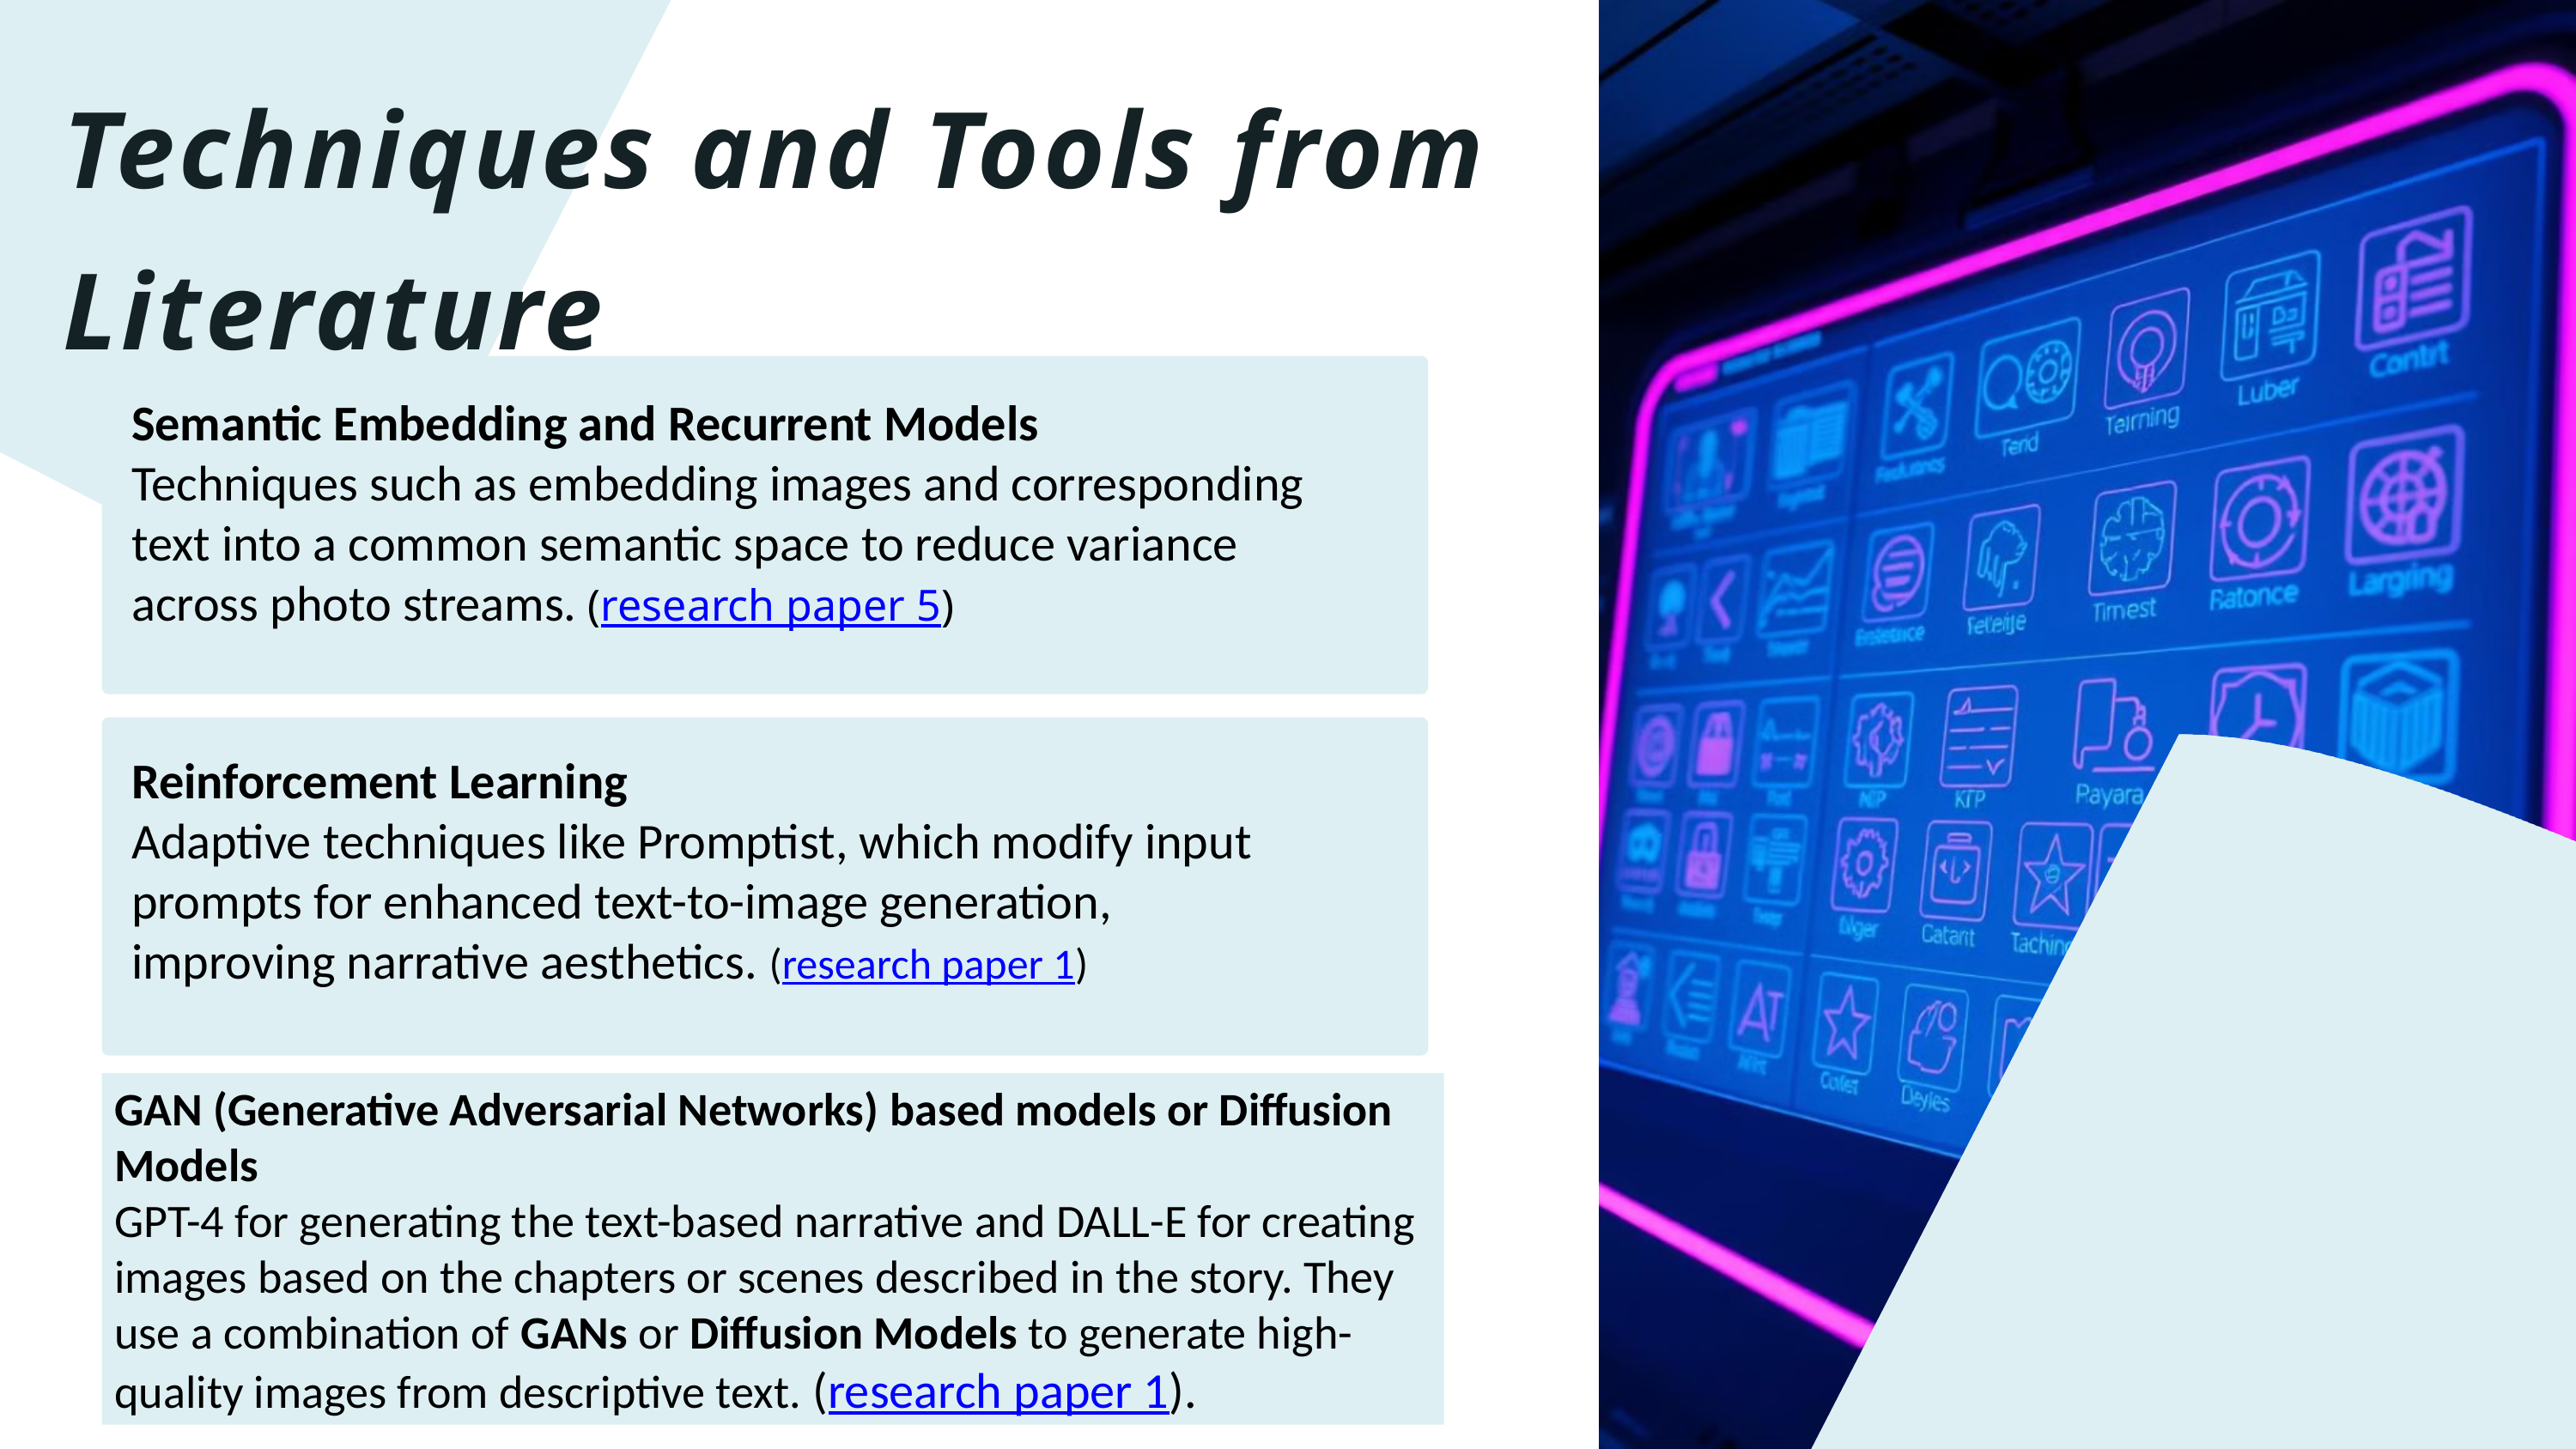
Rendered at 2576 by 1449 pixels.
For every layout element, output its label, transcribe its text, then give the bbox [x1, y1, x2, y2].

text_box [101, 355, 1429, 694]
text_box Reinforcement Learning Adaptive techniques like Promptist, which modify input prompts for enhanced text-to-image generation, improving narrative aesthetics​. (research paper 1) [118, 742, 1332, 1056]
text_box Semantic Embedding and Recurrent Models Techniques such as embedding images and corresponding text into a common semantic space to reduce variance across photo streams. (research paper 5) [118, 384, 1332, 698]
picture [1599, 0, 2576, 1449]
text_box [0, 0, 671, 505]
text_box GAN (Generative Adversarial Networks) based models or Diffusion Models GPT-4 for generating the text-based narrative and DALL-E for creating images based on the chapters or scenes described in the story. They use a combination of GANs or Diffusion Models to generate high-quality images from descriptive text. (research paper 1). [101, 1073, 1444, 1425]
text_box [101, 717, 1429, 1056]
text_box Techniques and Tools from Literature [63, 48, 1594, 372]
